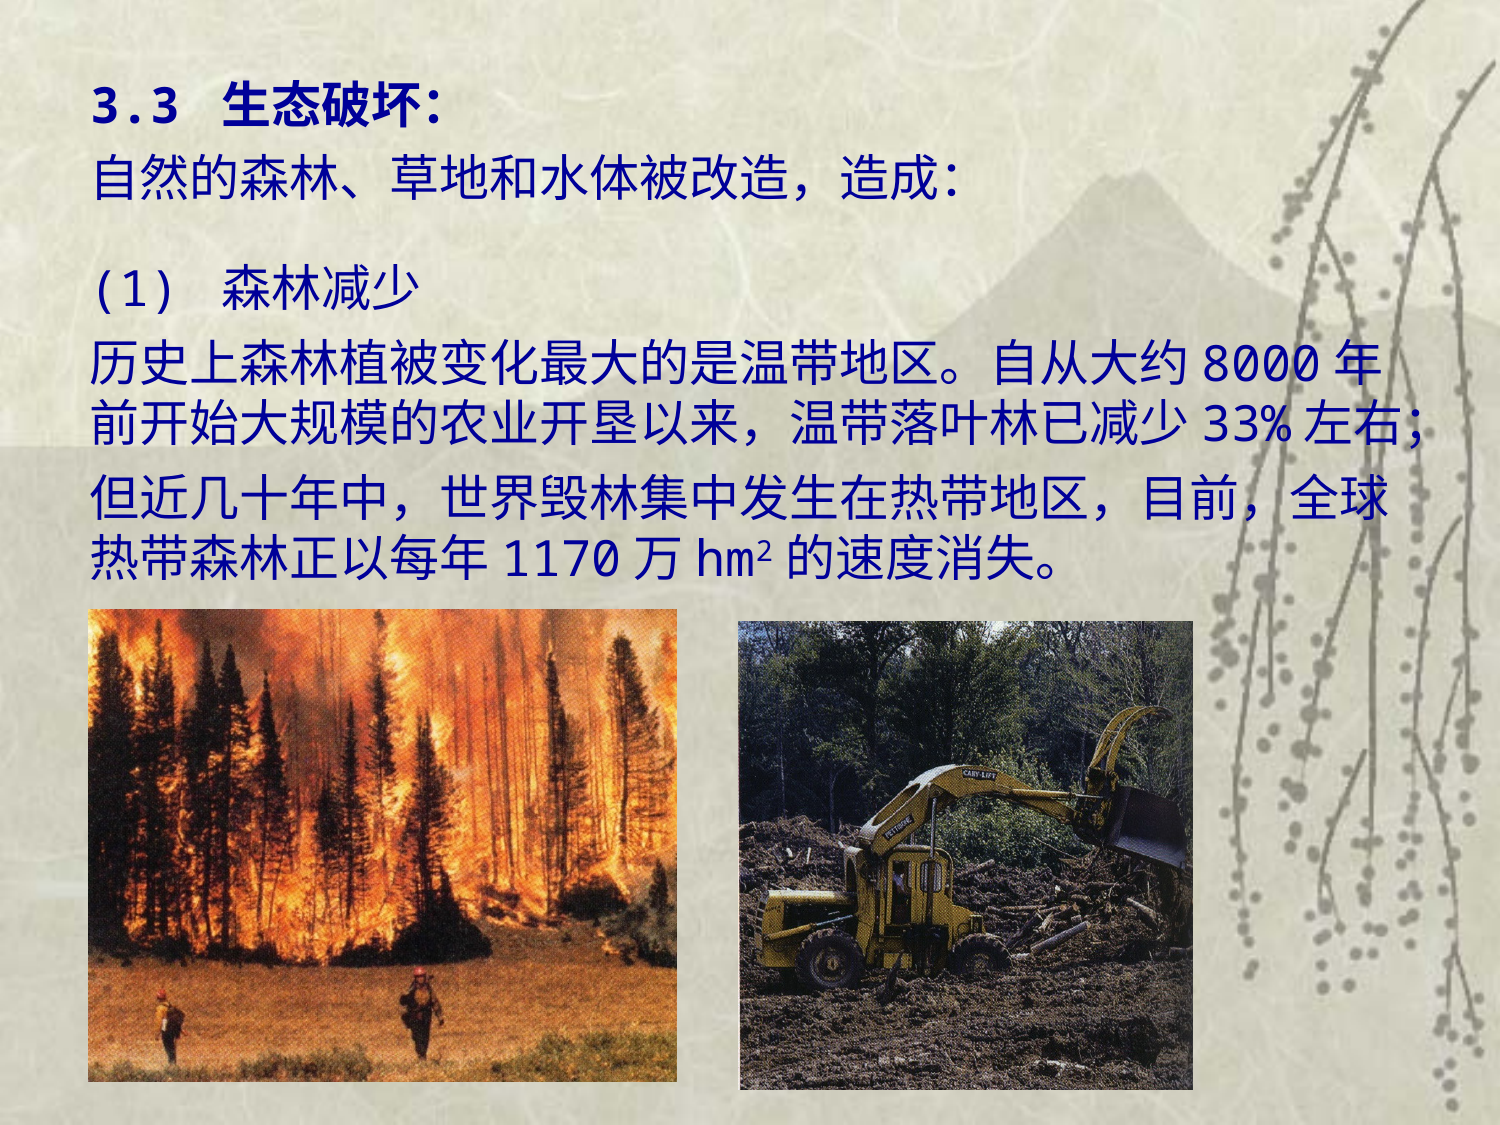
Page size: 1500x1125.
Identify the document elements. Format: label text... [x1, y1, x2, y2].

picture [0, 0, 1500, 1125]
text_box 3.3 生态破坏： 自然的森林、草地和水体被改造，造成： (1) 森林减少 历史上森林植被变化最大的是温带地区。自从大约8000年前开始大规模的农业开垦以来，温带落叶林已减少33%左右； 但近几十年中，世界毁林集中发生在热带地区，目前，全球热带森林正以每年1170万hm2的速度消失。 [74, 66, 1425, 594]
